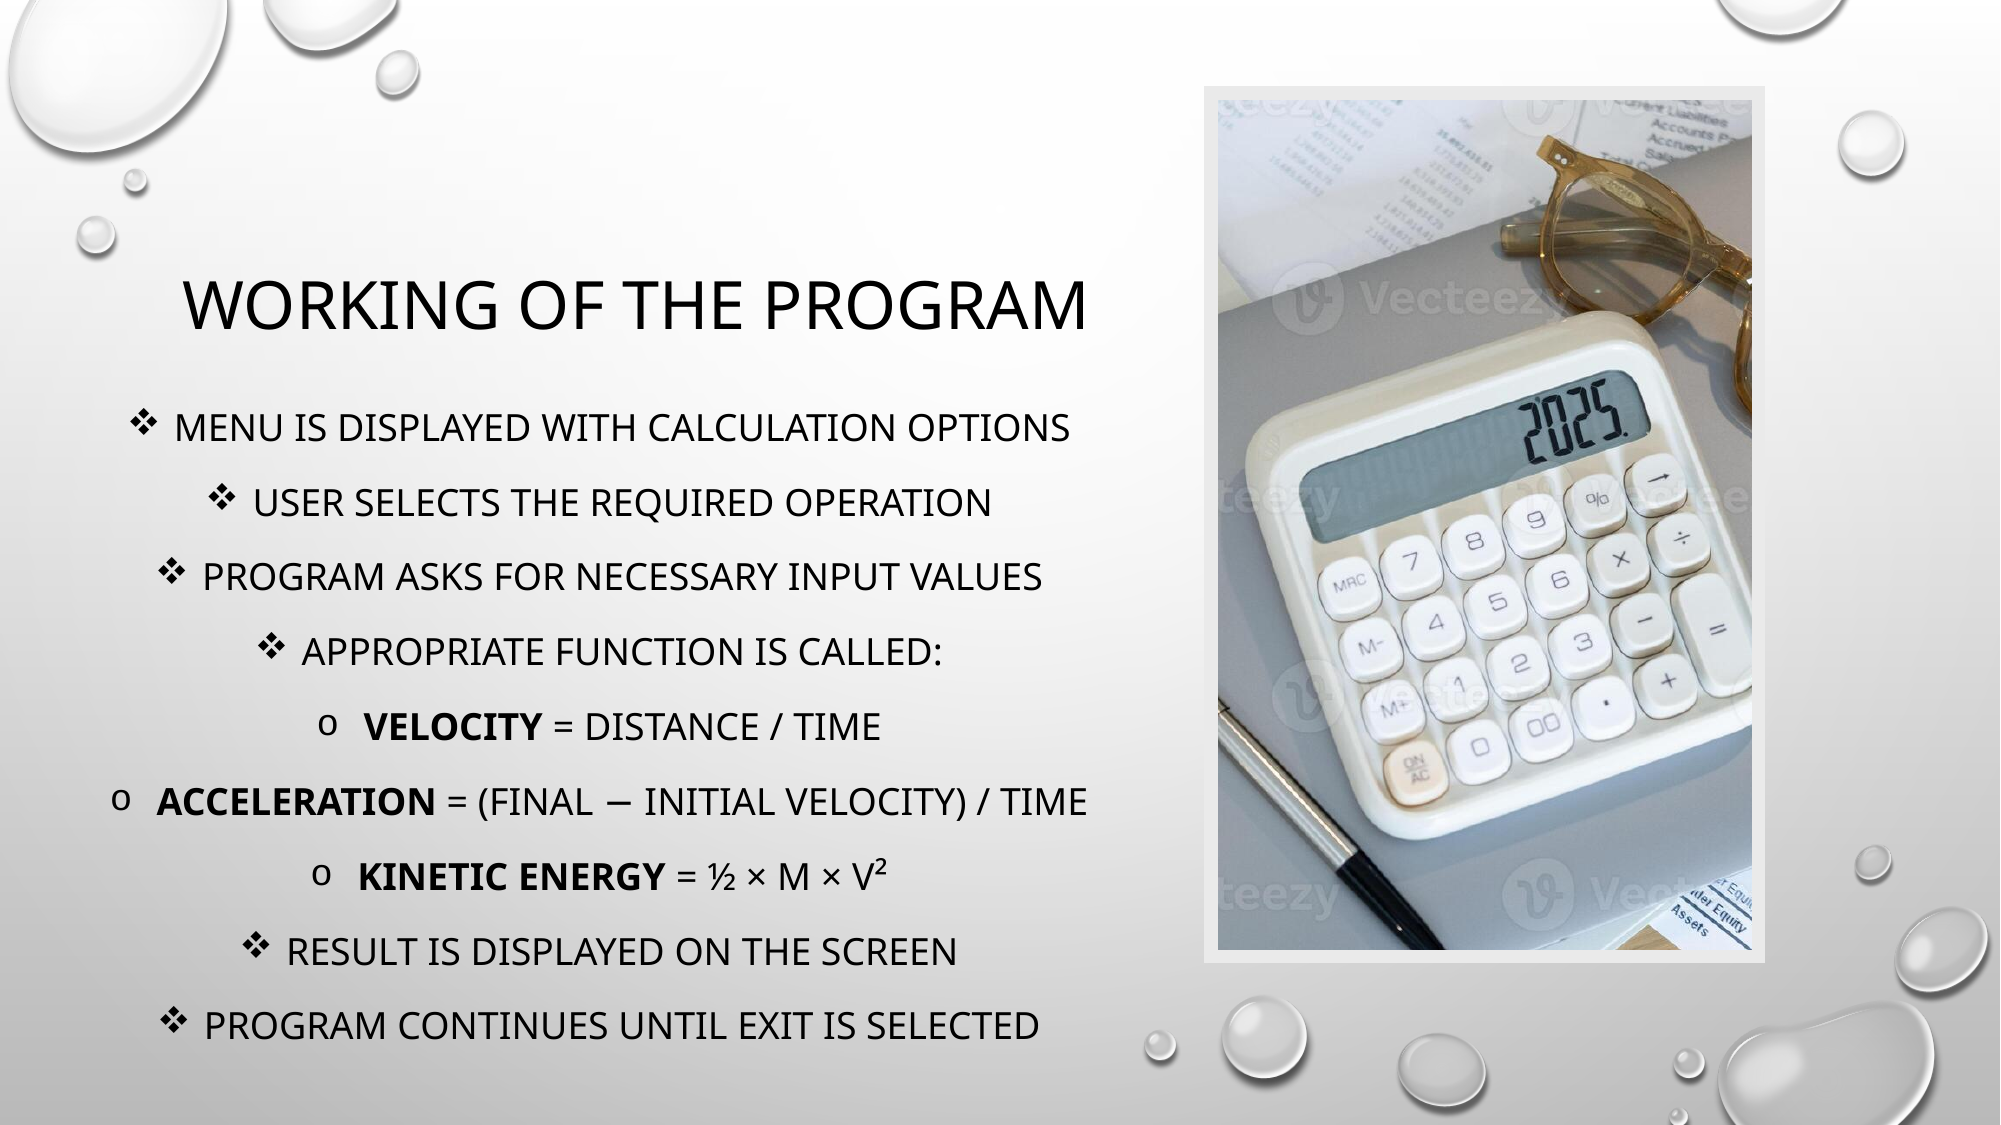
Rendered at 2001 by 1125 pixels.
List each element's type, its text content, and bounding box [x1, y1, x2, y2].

title Working of the Program [149, 99, 1124, 387]
list Menu is displayed with calculation options User selects the required operation Program asks for necessary input values Appropriate function is called: Velocity = Distance / Time Acceleration = (Final − Initial Velocity) / Time Kinetic Energy = ½ × m × v² Result is displayed on the screen Program continues until Exit is selected [75, 387, 1124, 1098]
picture [0, 0, 2000, 1125]
